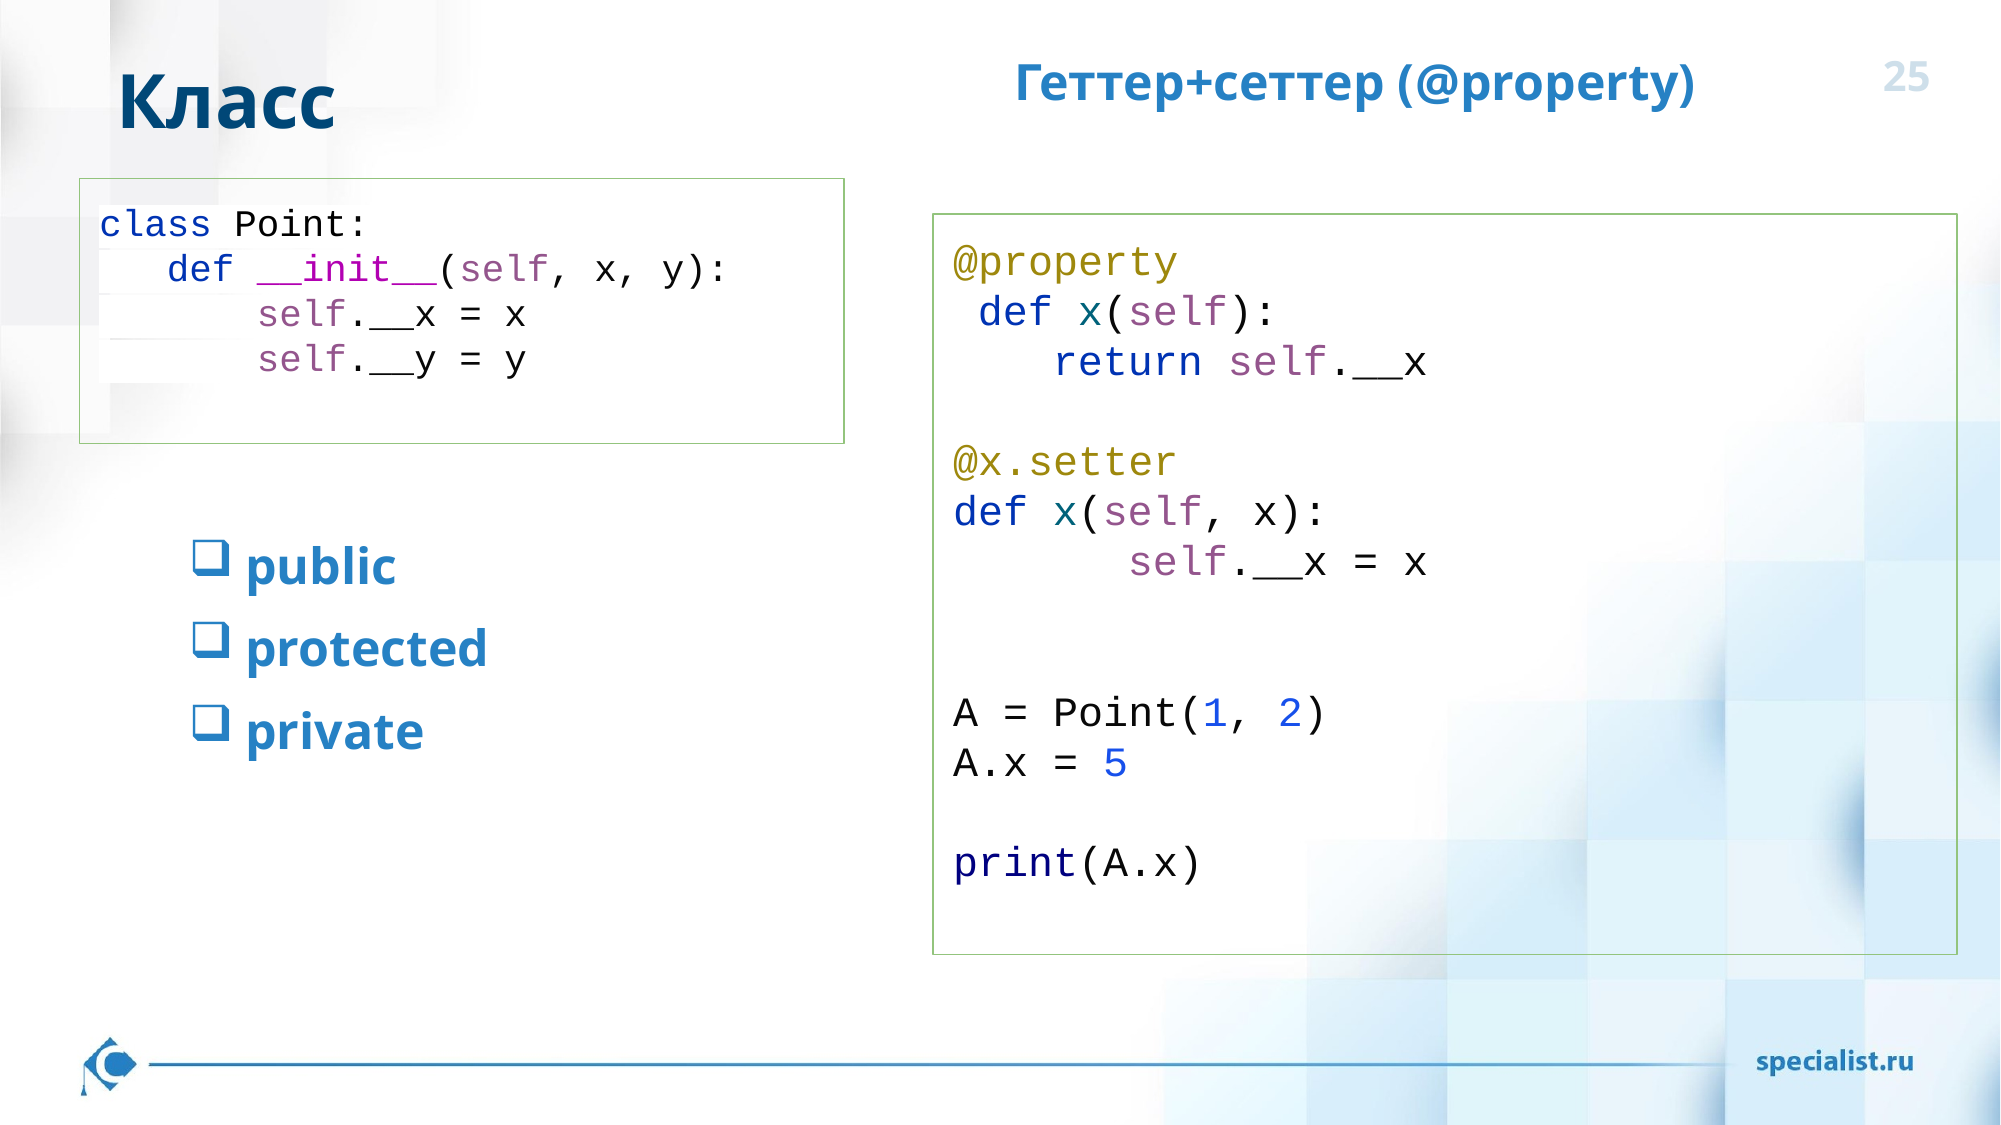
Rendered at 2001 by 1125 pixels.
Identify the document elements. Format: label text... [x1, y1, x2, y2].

list Геттер+сеттер (@property) [999, 42, 1781, 139]
text_box class Point: def __init__(self, x, y): self.__x = x self.__y = y [79, 178, 845, 444]
picture [0, 0, 2001, 1125]
title Класс [101, 29, 380, 152]
text_box public protected private [173, 527, 789, 831]
text_box @property def x(self): return self.__x @x.setter def x(self, x): self.__x = x A = Point(1, 2) A.x = 5 print(A.x) [933, 214, 1957, 955]
